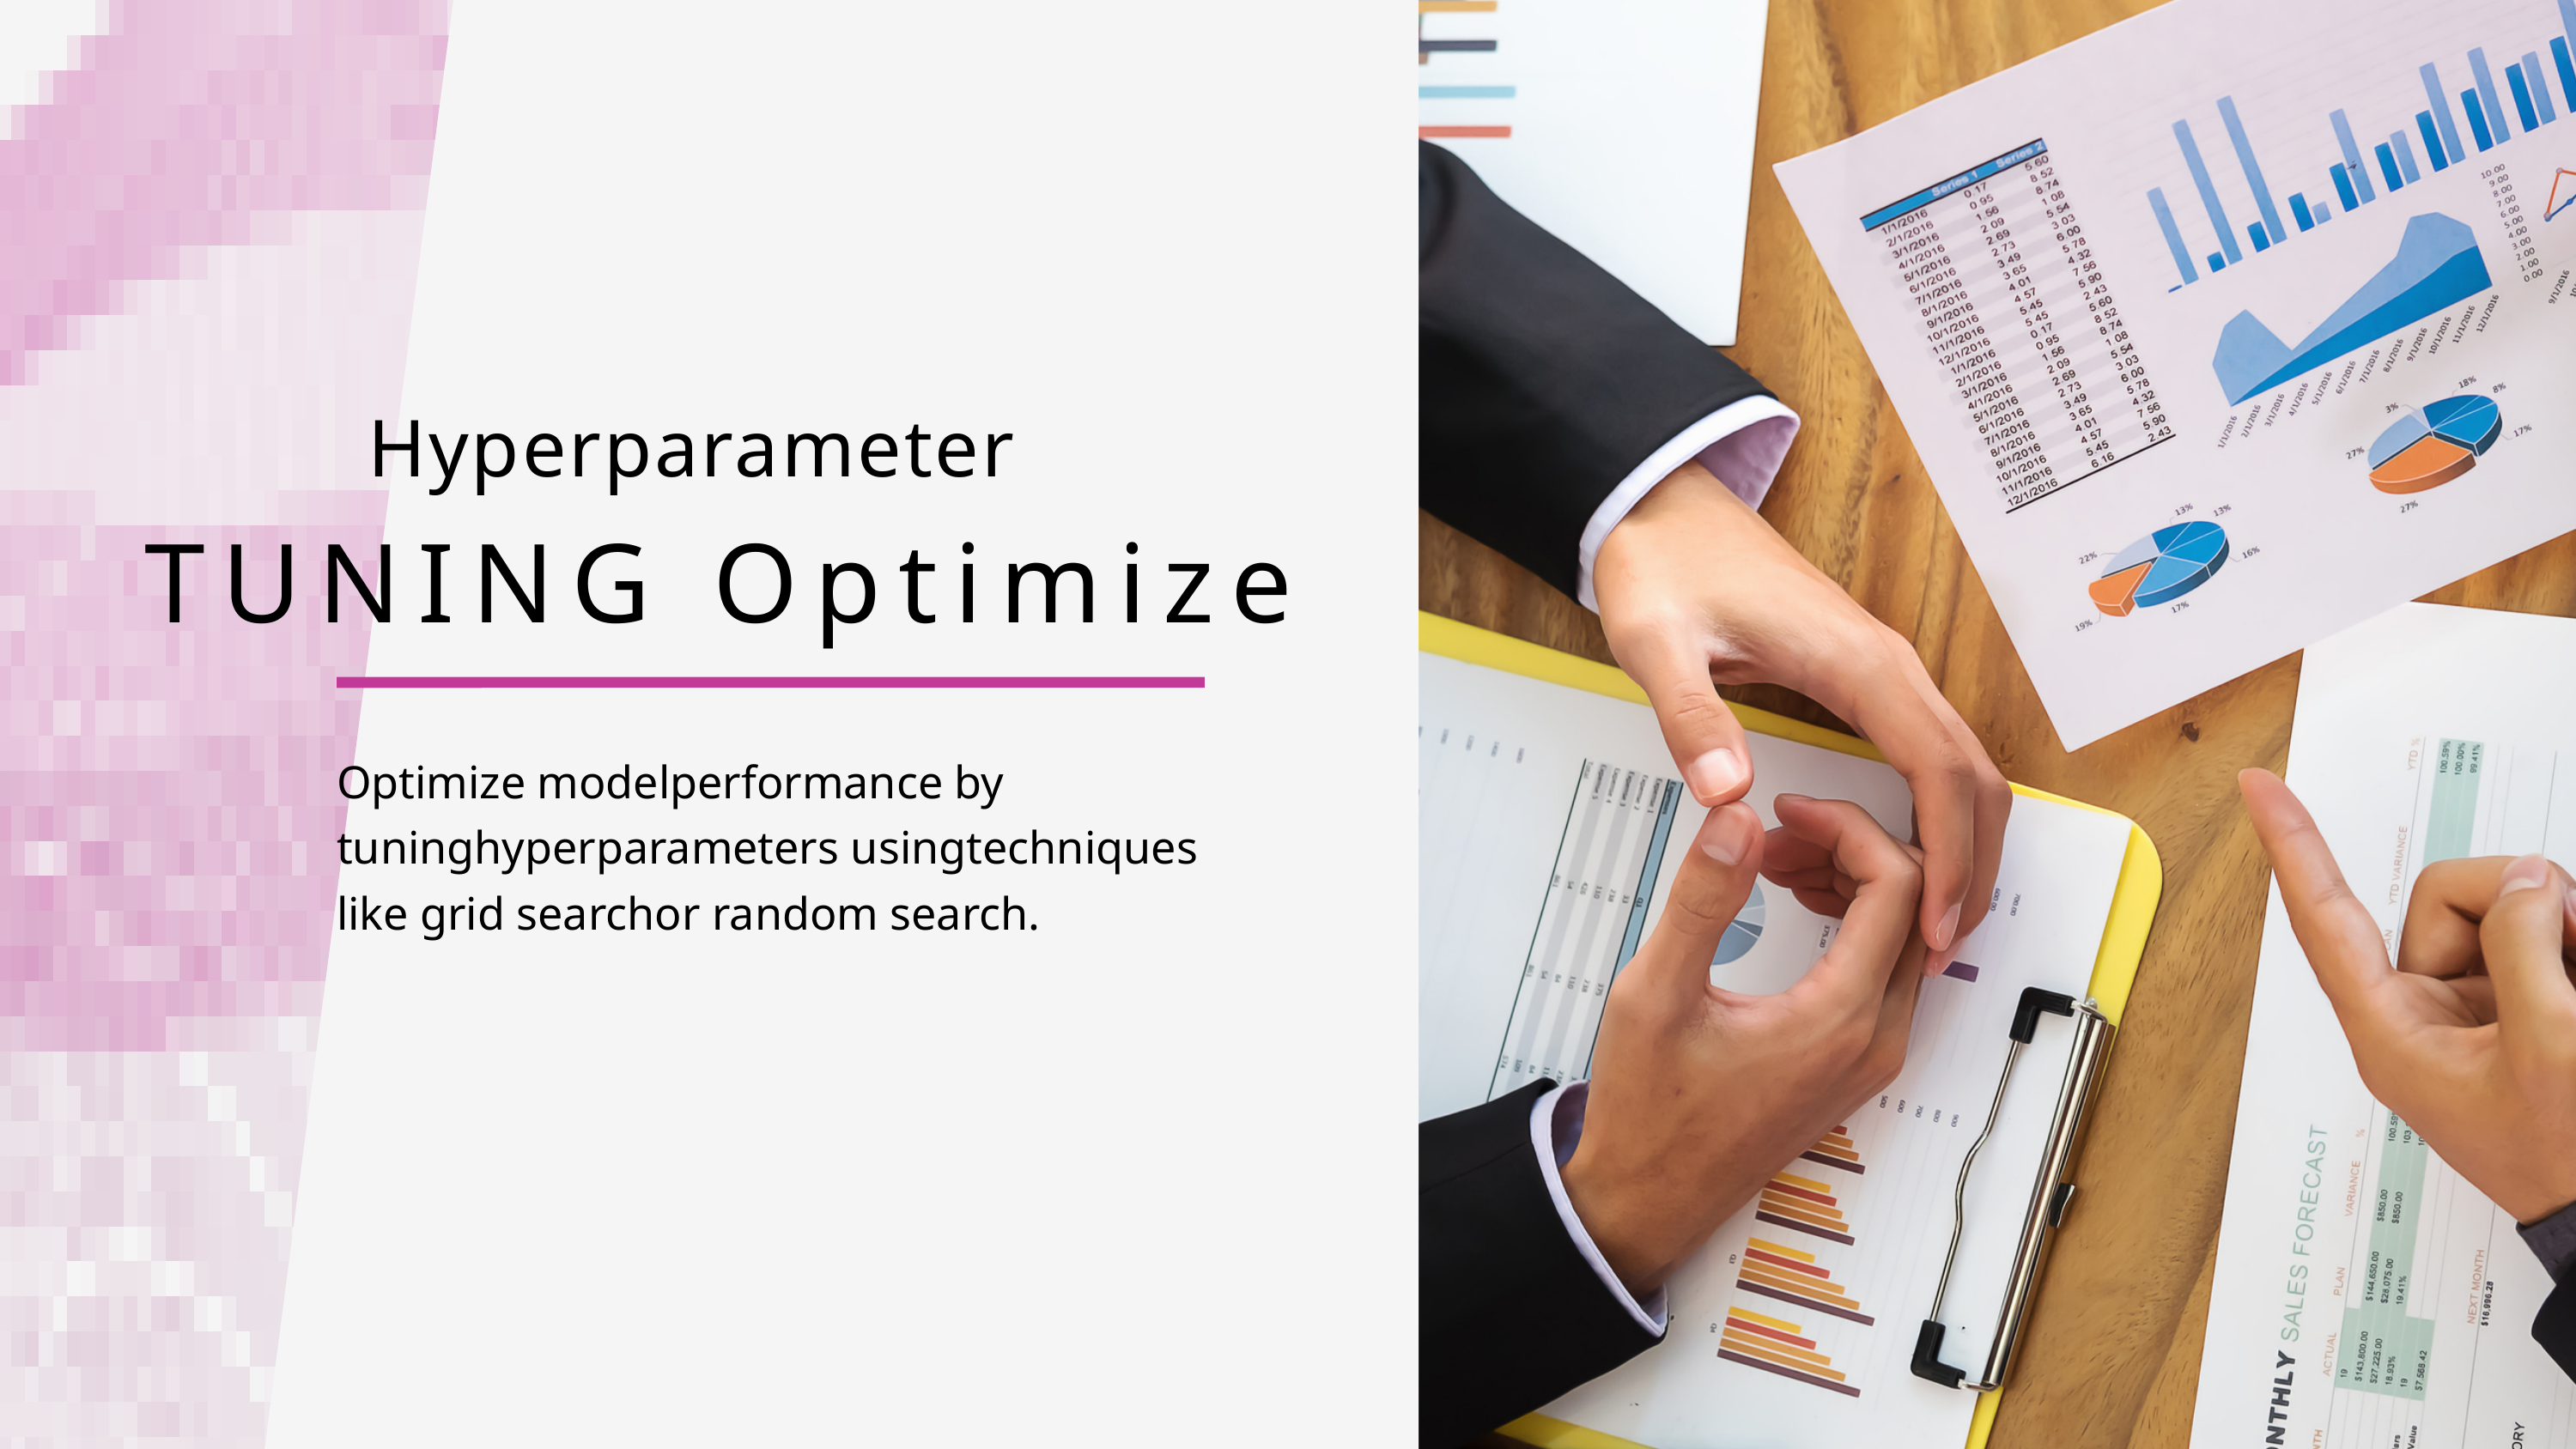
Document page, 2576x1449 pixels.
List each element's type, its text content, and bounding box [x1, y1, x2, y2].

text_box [1407, 0, 2576, 1449]
text_box Hyperparameter [368, 405, 1288, 493]
text_box [0, 0, 453, 1449]
text_box Optimize modelperformance by tuninghyperparameters usingtechniques like grid searchor random search. [337, 741, 1257, 939]
text_box TUNING Optimize [144, 524, 1403, 737]
